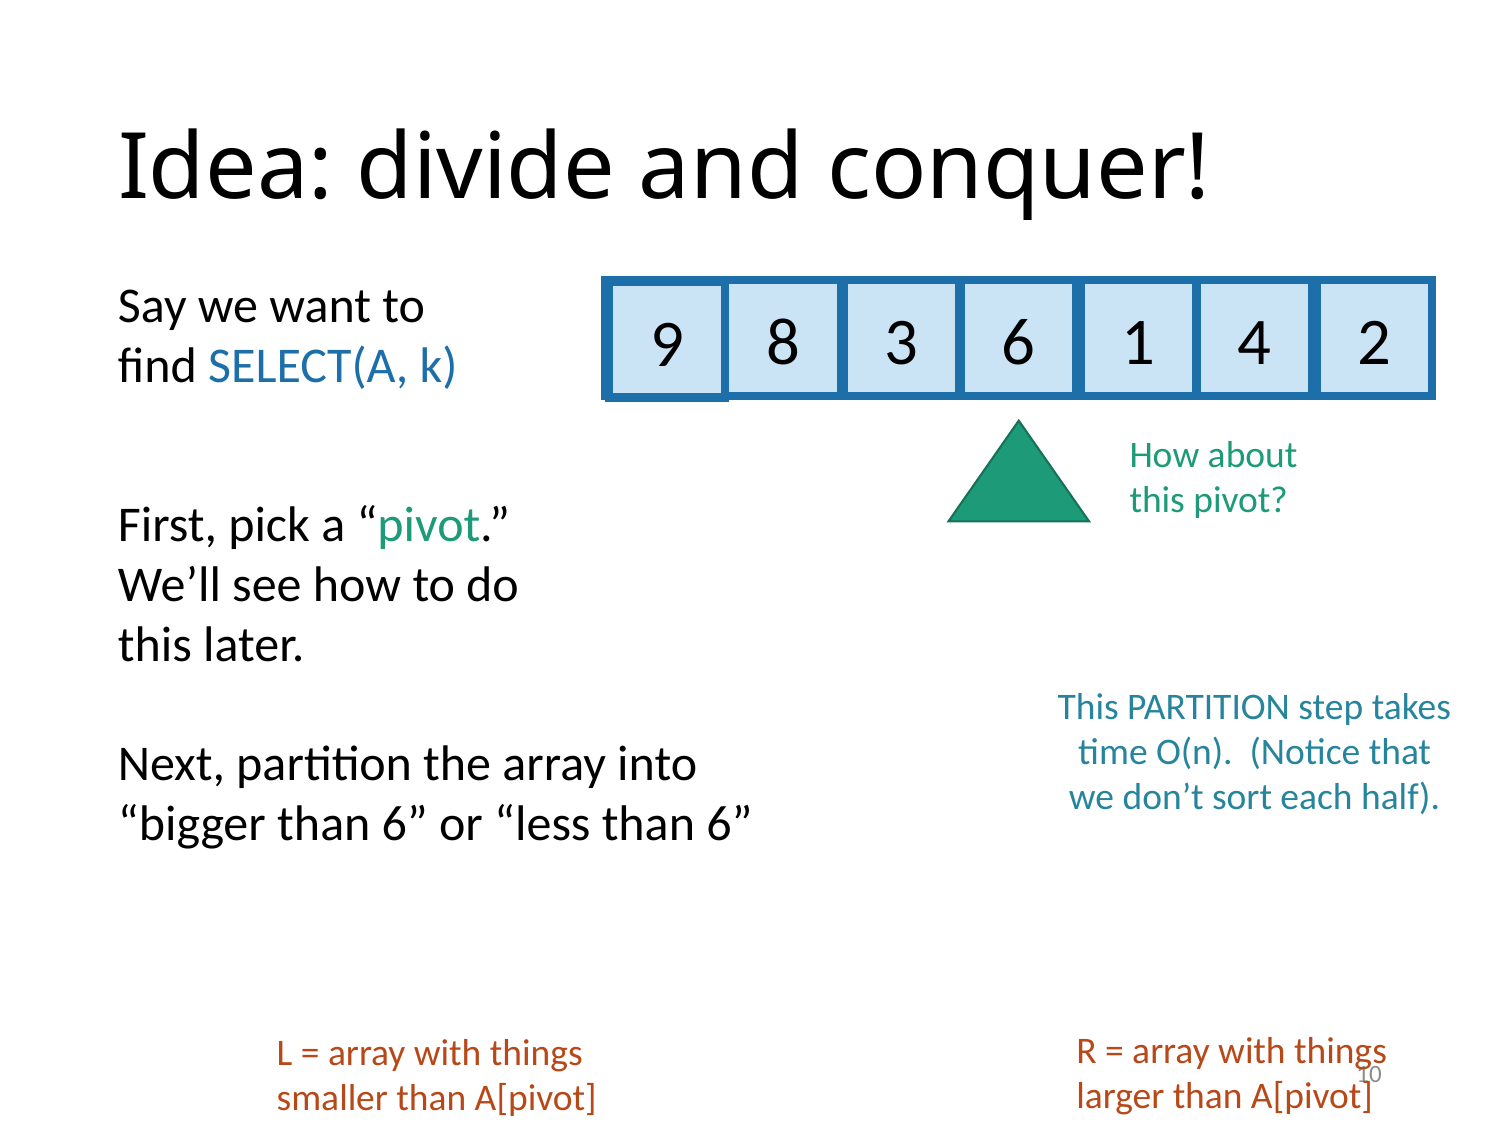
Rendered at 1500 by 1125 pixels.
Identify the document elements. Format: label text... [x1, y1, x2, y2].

text_box R = array with things larger than A[pivot] [1061, 1018, 1499, 1124]
title Idea: divide and conquer! [103, 59, 1397, 278]
text_box This PARTITION step takes time O(n). (Notice that we don’t sort each half). [1040, 674, 1469, 825]
text_box First, pick a “pivot.” We’ll see how to do this later. [103, 483, 549, 679]
text_box Next, partition the array into “bigger than 6” or “less than 6” [103, 723, 777, 858]
slide_number 10 [1059, 1042, 1397, 1103]
text_box Say we want to find SELECT(A, k) [103, 265, 499, 401]
text_box [946, 418, 1092, 523]
text_box L = array with things smaller than A[pivot] [261, 1020, 699, 1125]
text_box How about this pivot? [1114, 422, 1370, 528]
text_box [604, 280, 1432, 396]
